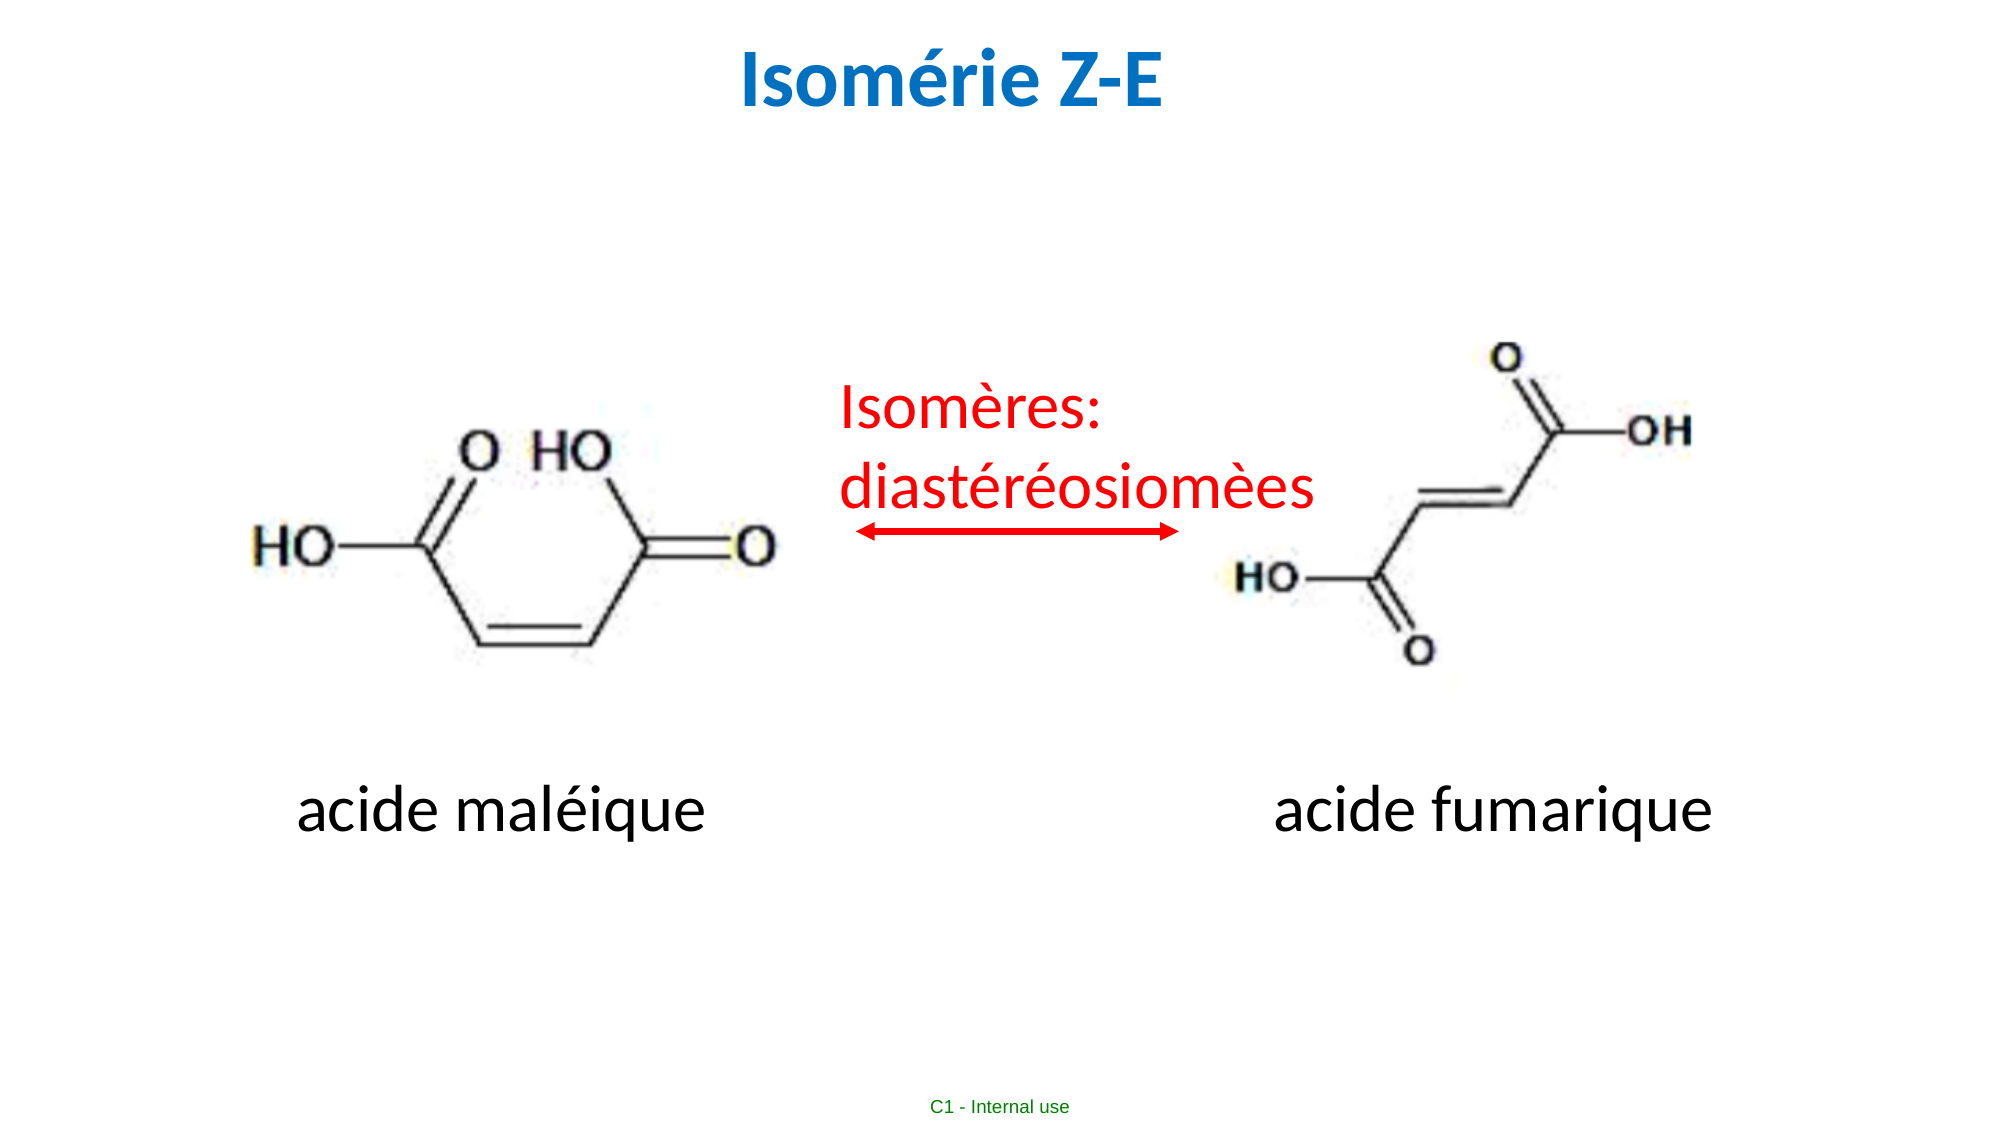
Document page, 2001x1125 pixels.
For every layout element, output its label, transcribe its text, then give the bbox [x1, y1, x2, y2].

text_box Isomérie Z-E [15, 16, 1888, 131]
text_box acide fumarique [1258, 757, 1872, 853]
picture [212, 278, 1741, 720]
text_box acide maléique [281, 757, 895, 853]
